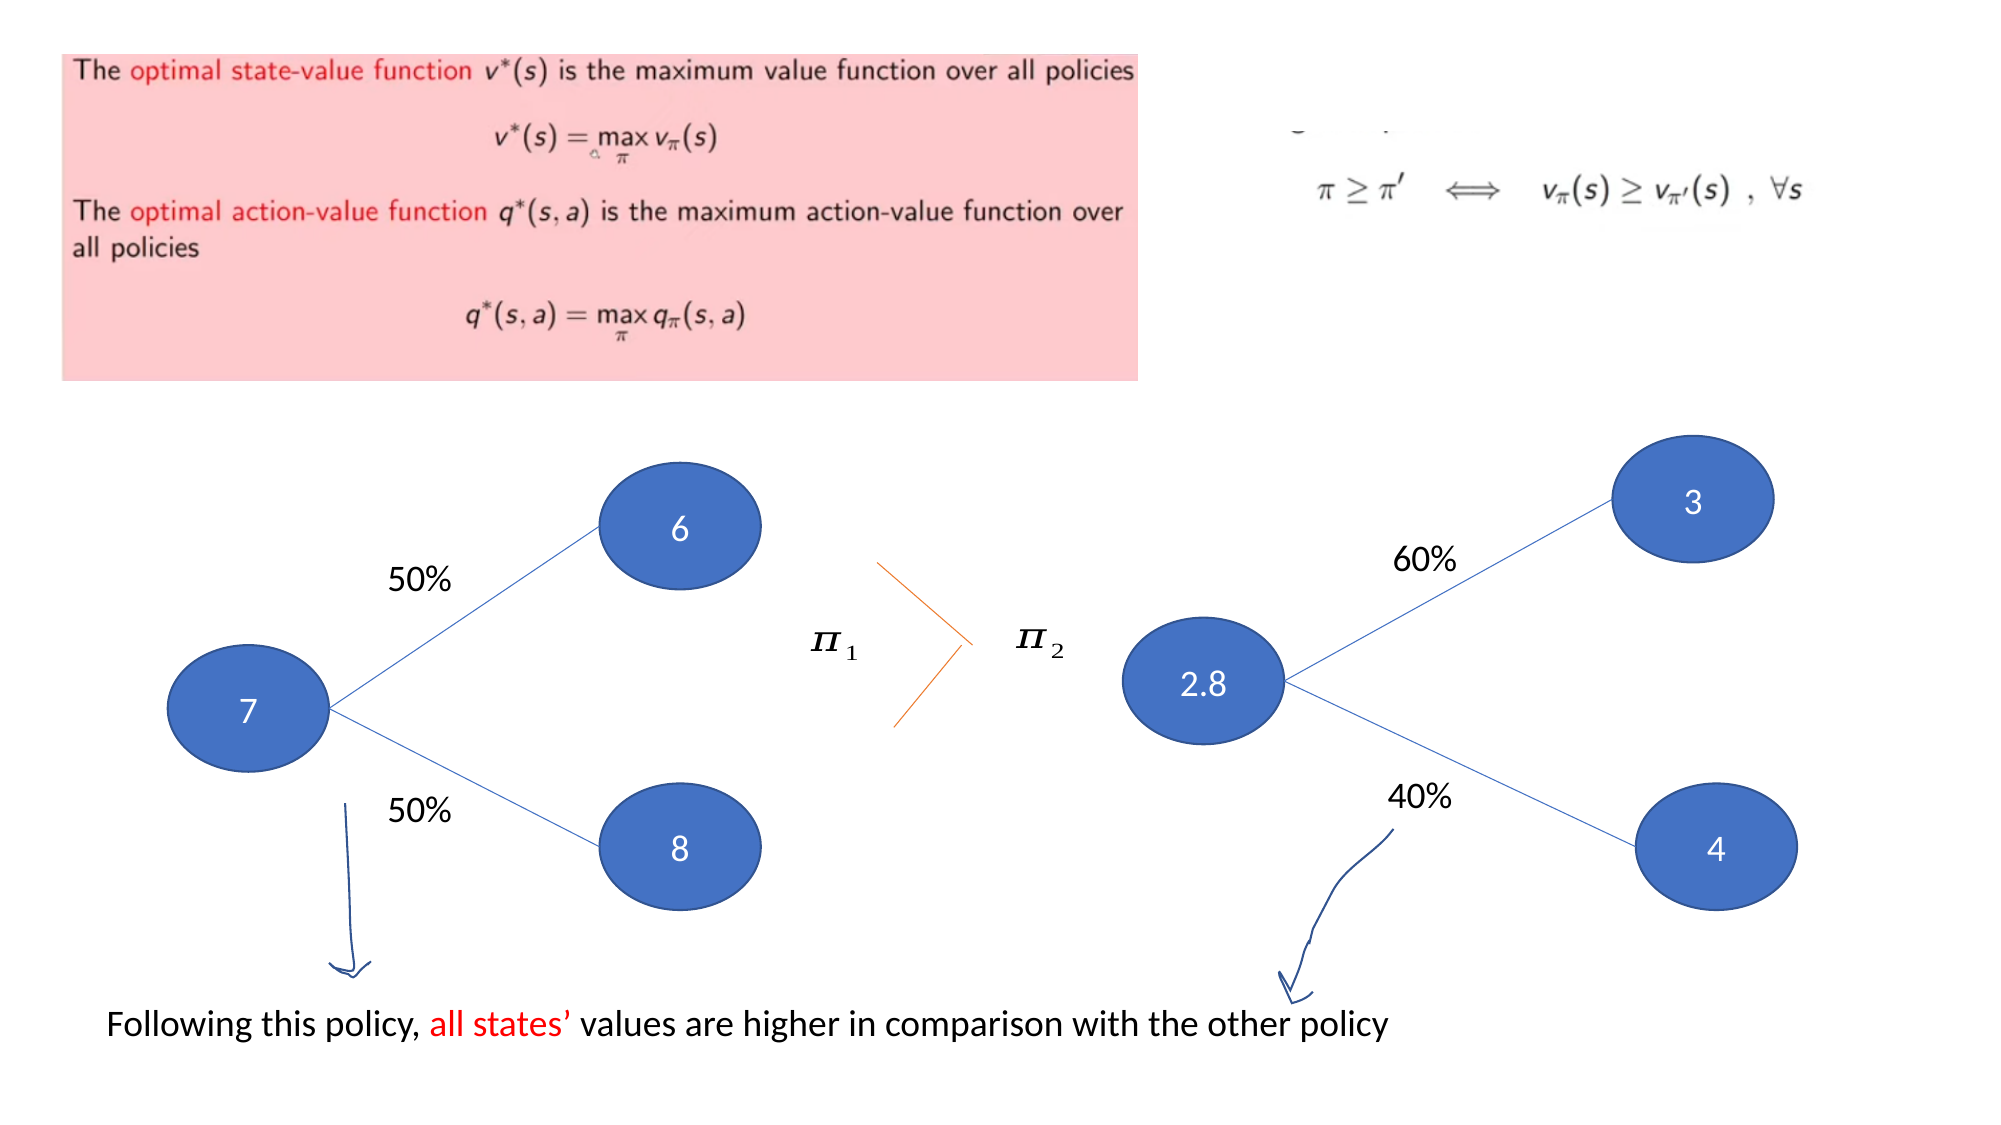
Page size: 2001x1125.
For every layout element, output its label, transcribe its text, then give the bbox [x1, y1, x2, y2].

text_box 3 [1611, 434, 1775, 564]
text_box 4 [1634, 782, 1799, 912]
text_box 8 [598, 782, 762, 912]
text_box 6 [598, 461, 762, 591]
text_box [1284, 680, 1636, 847]
text_box Following this policy, all states’ values are higher in comparison with the other policy [91, 992, 1449, 1052]
picture [61, 54, 1138, 381]
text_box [893, 645, 962, 728]
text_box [877, 562, 973, 646]
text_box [328, 708, 600, 847]
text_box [328, 526, 600, 708]
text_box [1284, 499, 1613, 680]
text_box 2.8 [1121, 616, 1284, 746]
text_box [1277, 847, 1385, 1005]
picture [1284, 131, 1862, 252]
text_box 7 [166, 644, 328, 773]
text_box [328, 847, 372, 979]
